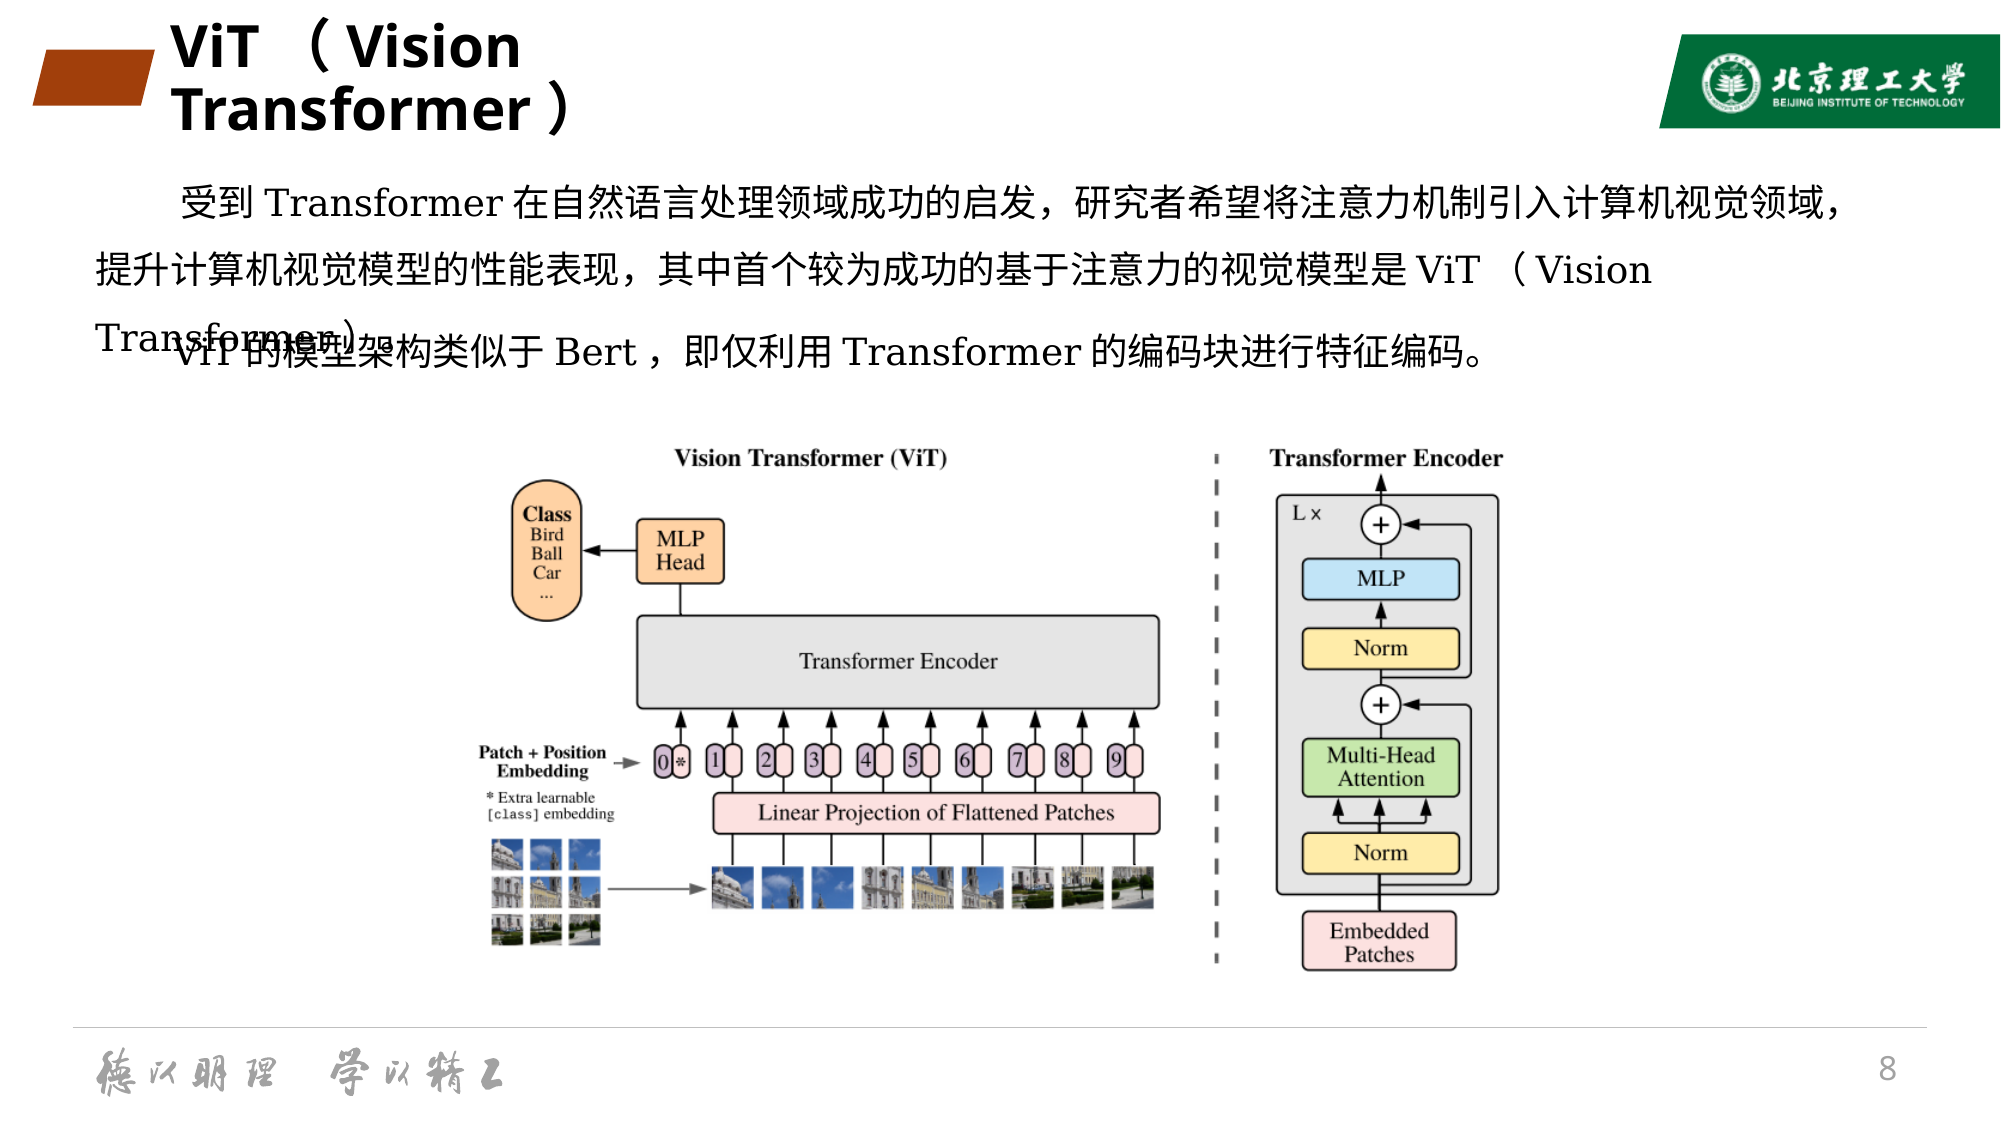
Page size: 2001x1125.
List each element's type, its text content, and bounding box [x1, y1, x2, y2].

text_box ViT的模型架构类似于Bert，即仅利用Transformer的编码块进行特征编码。 [157, 298, 1837, 381]
picture [463, 423, 1520, 991]
text_box 受到Transformer在自然语言处理领域成功的启发，研究者希望将注意力机制引入计算机视觉领域，提升计算机视觉模型的性能表现，其中首个较为成功的基于注意力的视觉模型是ViT（Vision Transformer）。 [80, 149, 1903, 367]
picture [1685, 39, 1985, 124]
title ViT（Vision Transformer） [155, 41, 978, 120]
